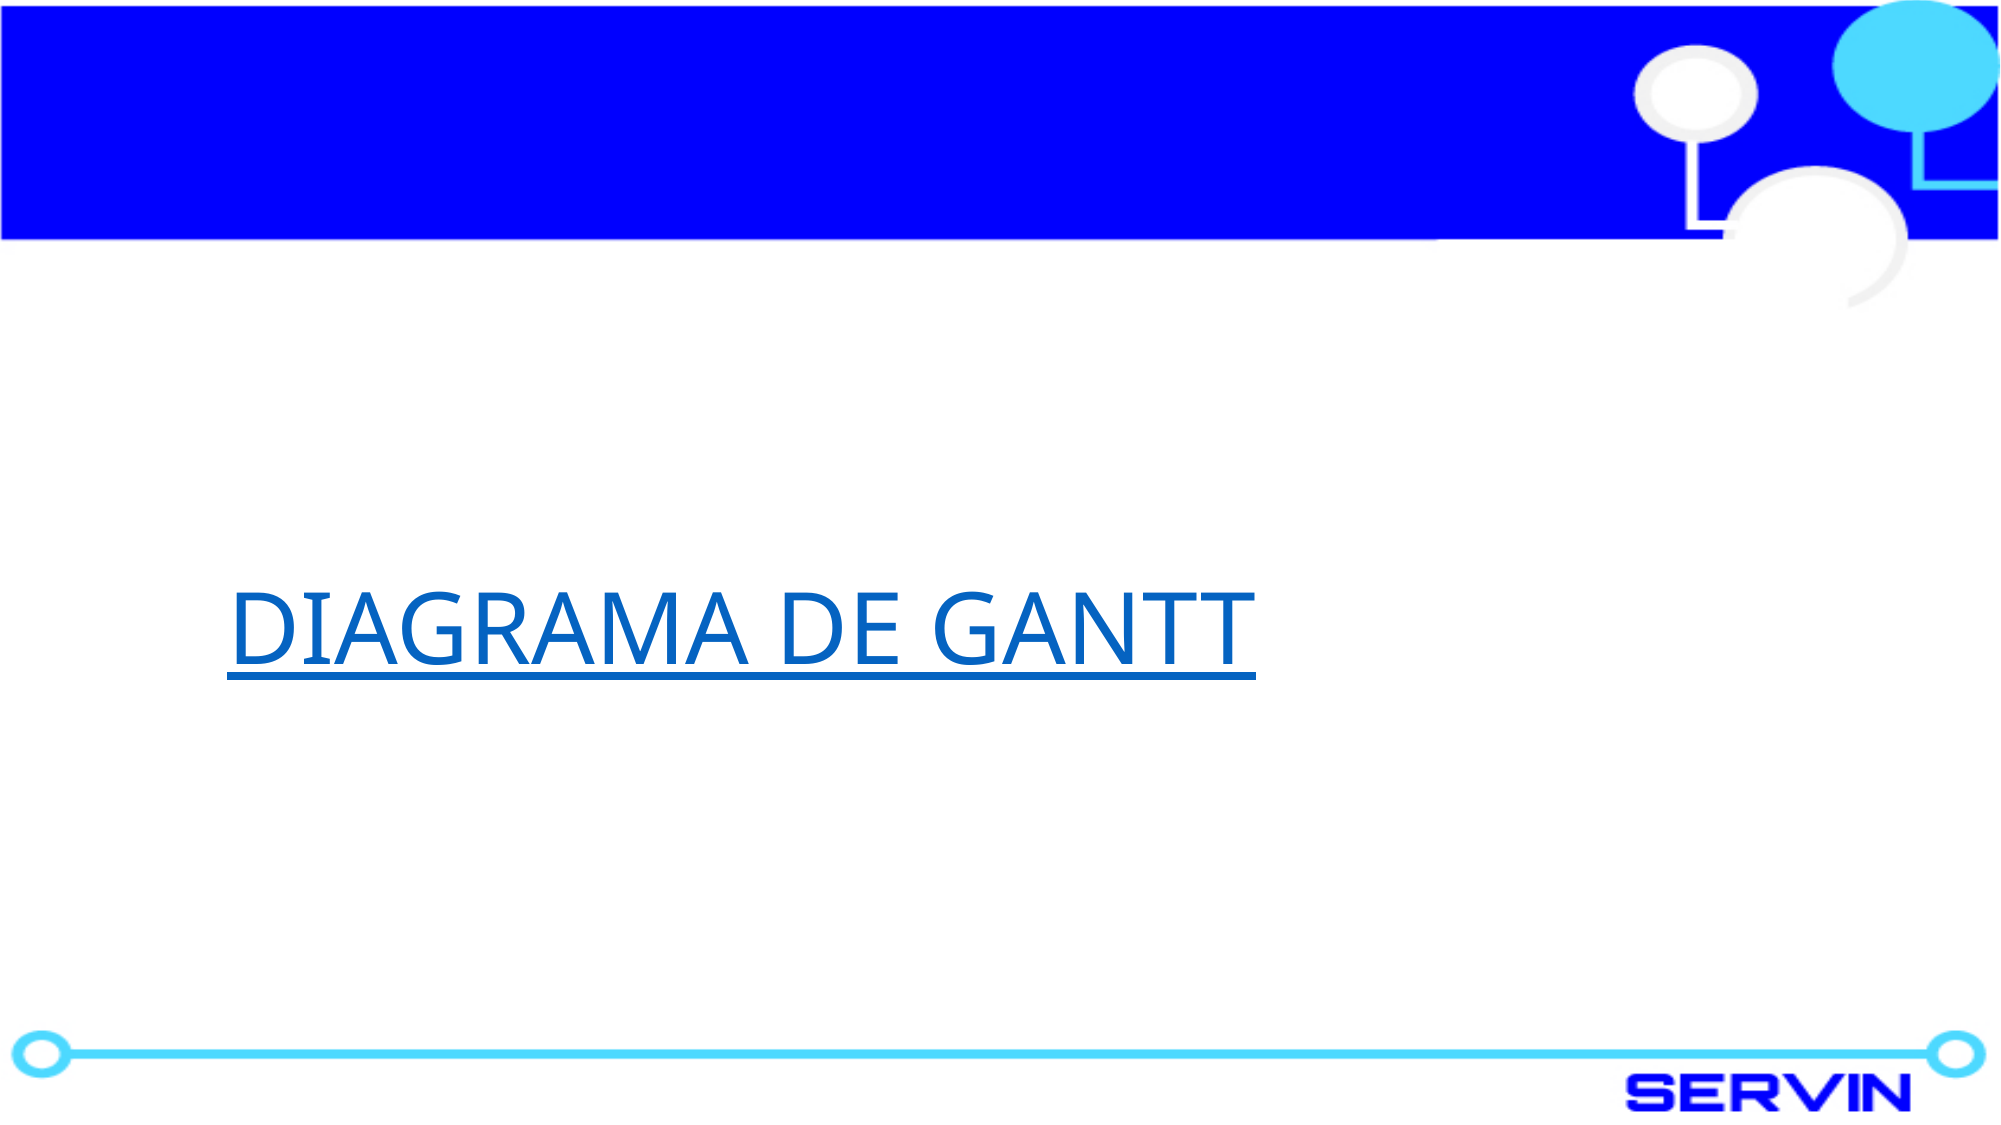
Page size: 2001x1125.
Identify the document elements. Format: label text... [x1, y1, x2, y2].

title DIAGRAMA DE GANTT [212, 510, 1695, 746]
picture [0, 0, 2001, 1125]
